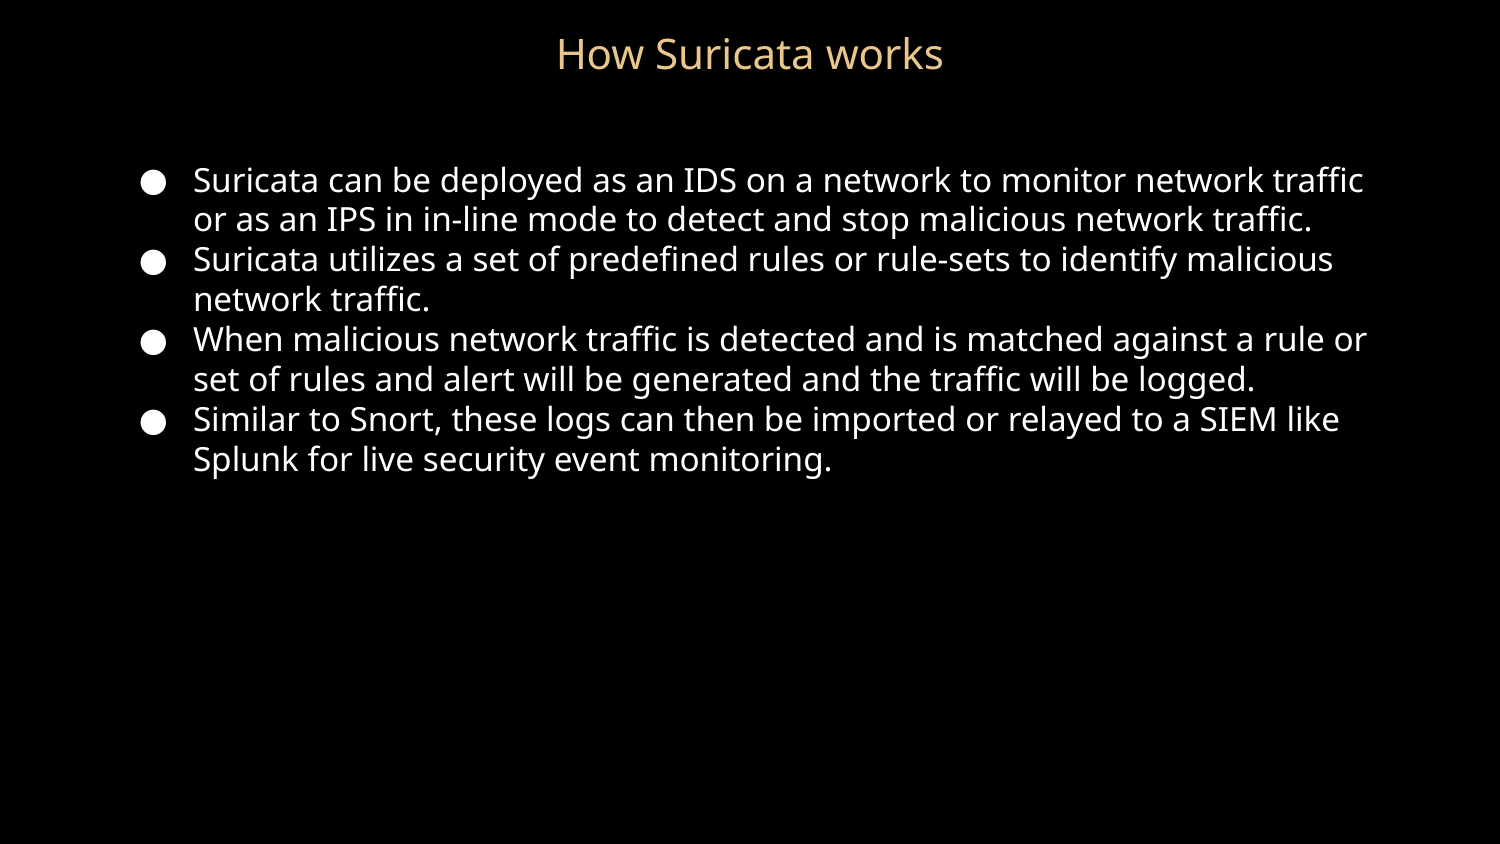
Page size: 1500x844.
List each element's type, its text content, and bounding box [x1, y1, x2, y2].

list Suricata can be deployed as an IDS on a network to monitor network traffic or as an IPS in in-line mode to detect and stop malicious network traffic. Suricata utilizes a set of predefined rules or rule-sets to identify malicious network traffic. When malicious network traffic is detected and is matched against a rule or set of rules and alert will be generated and the traffic will be logged. Similar to Snort, these logs can then be imported or relayed to a SIEM like Splunk for live security event monitoring. [103, 143, 1397, 700]
title How Suricata works [103, 12, 1397, 94]
